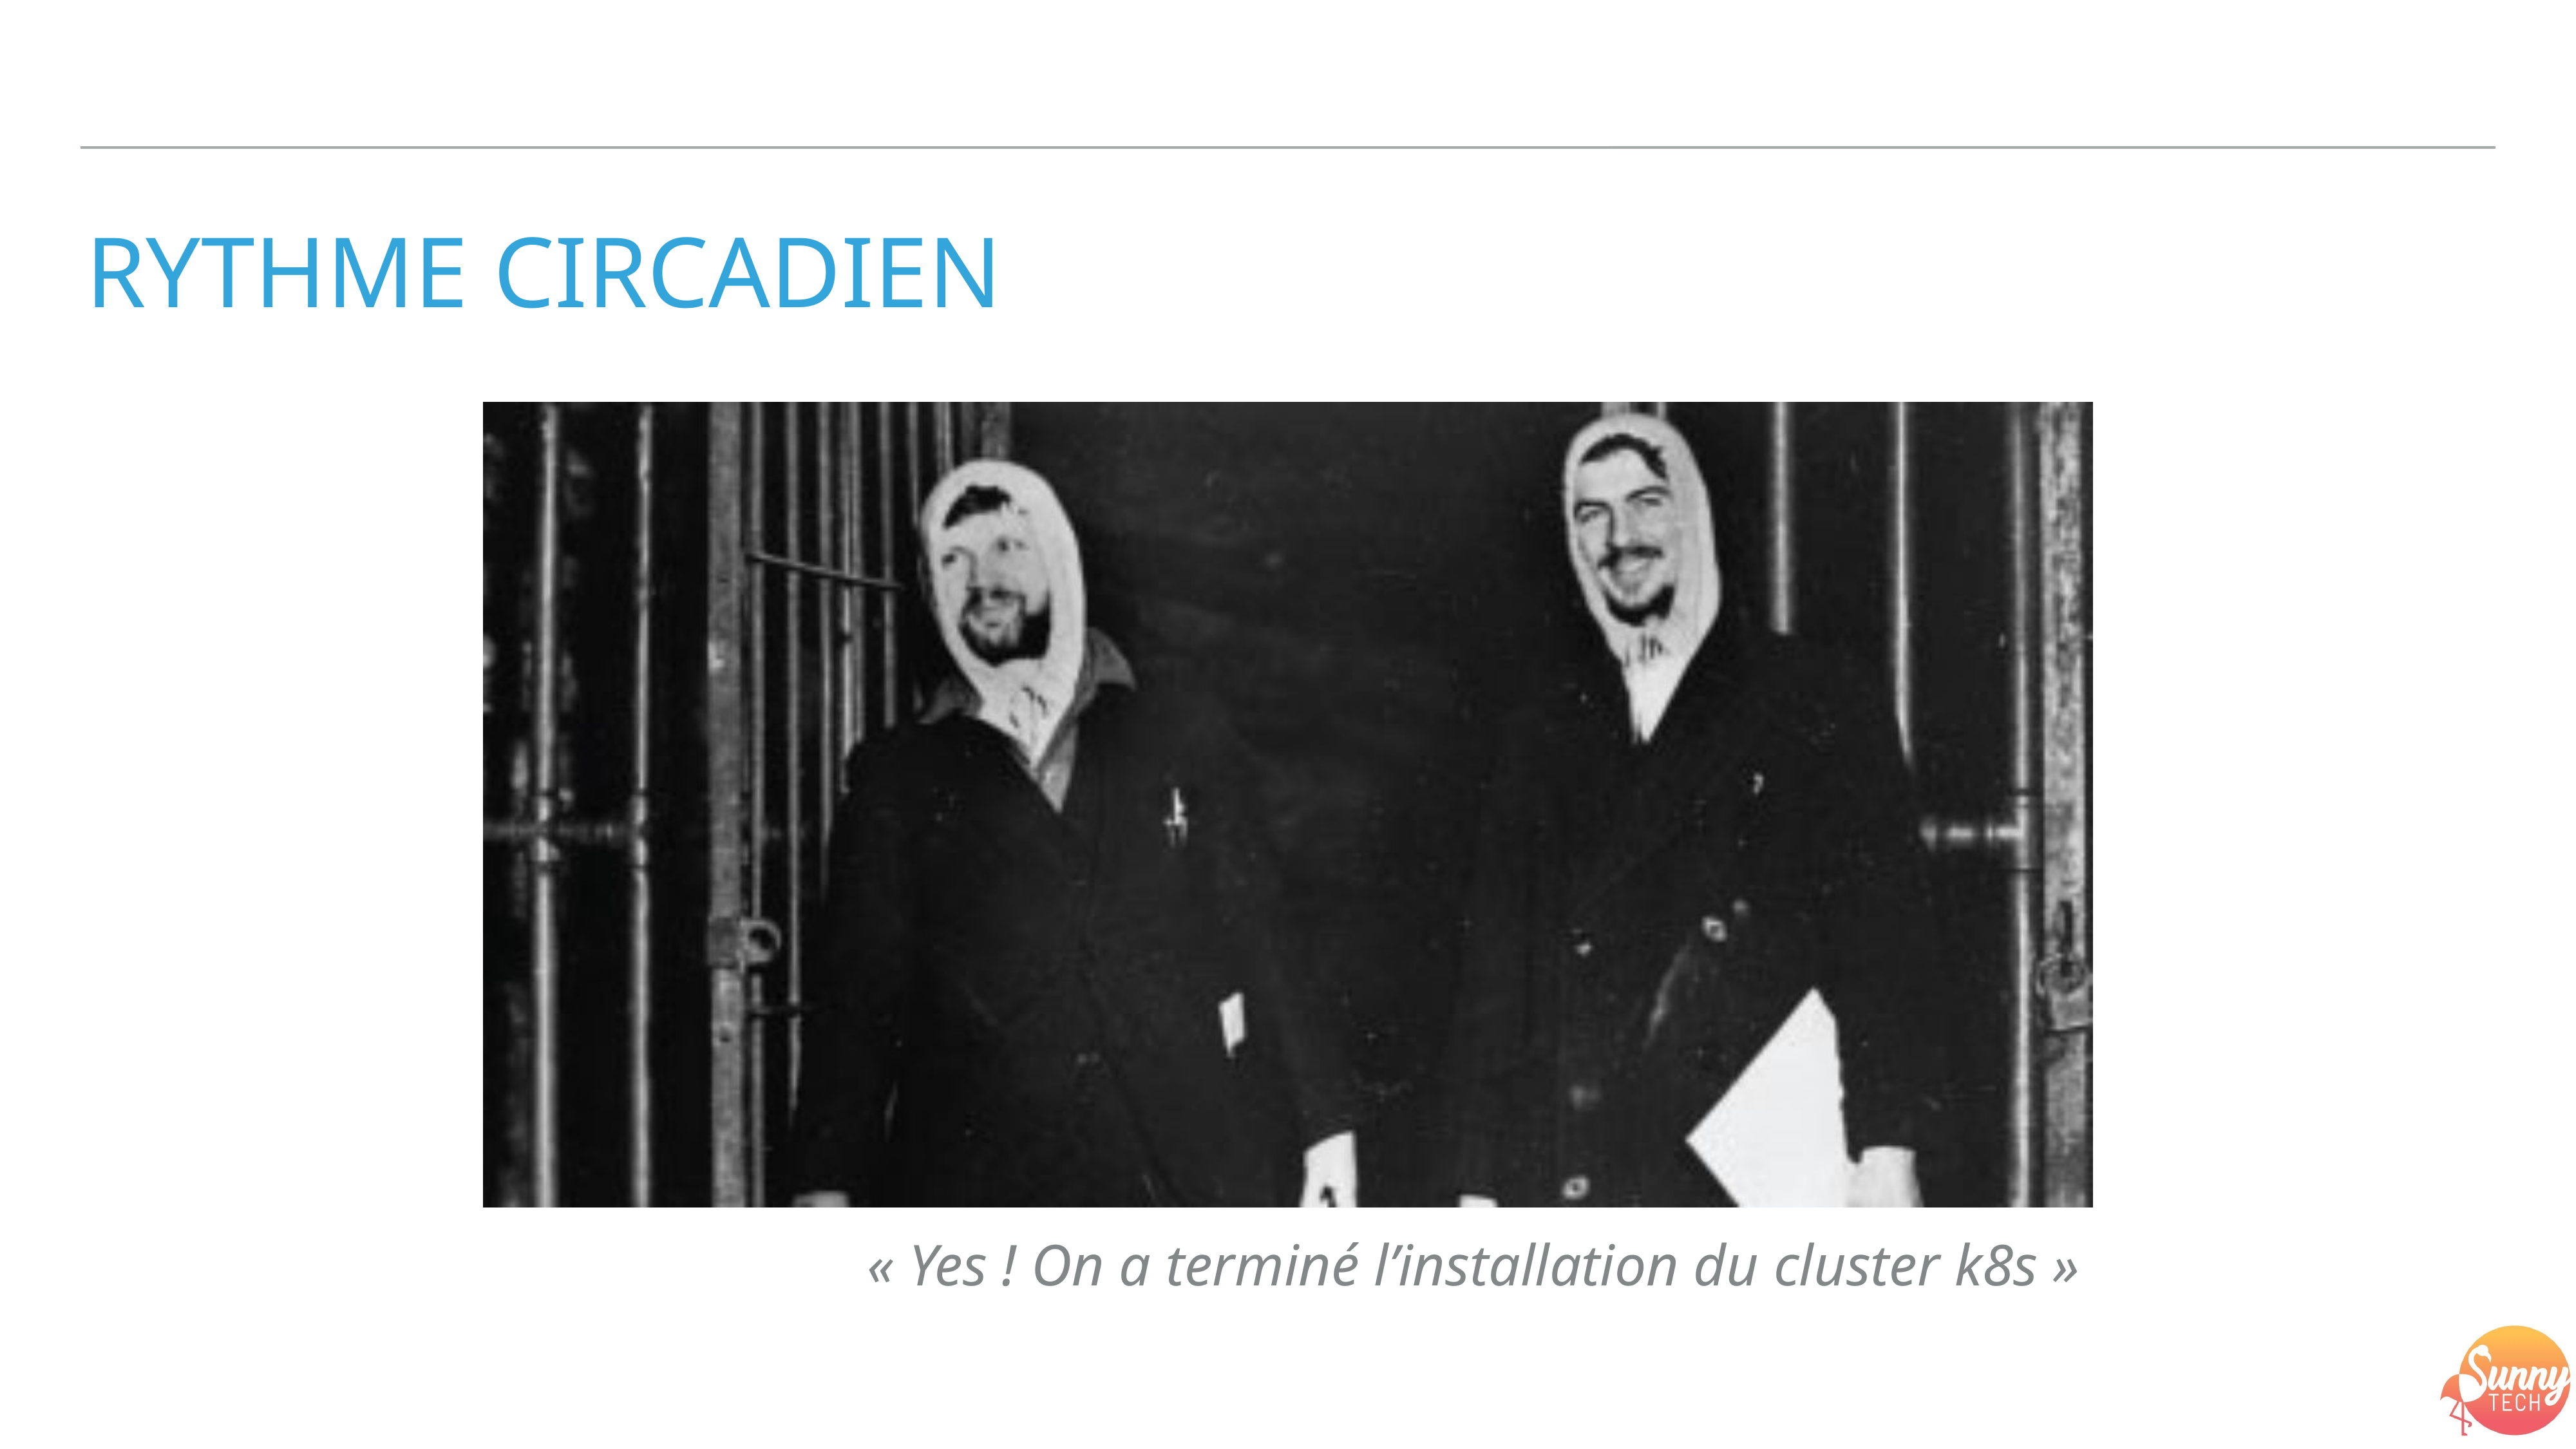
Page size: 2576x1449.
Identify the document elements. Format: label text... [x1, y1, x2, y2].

picture [2440, 1313, 2575, 1448]
text_box « Yes ! On a terminé l’installation du cluster k8s » [862, 1224, 2085, 1303]
picture [482, 402, 2094, 1208]
title Rythme circadien [80, 227, 2496, 336]
